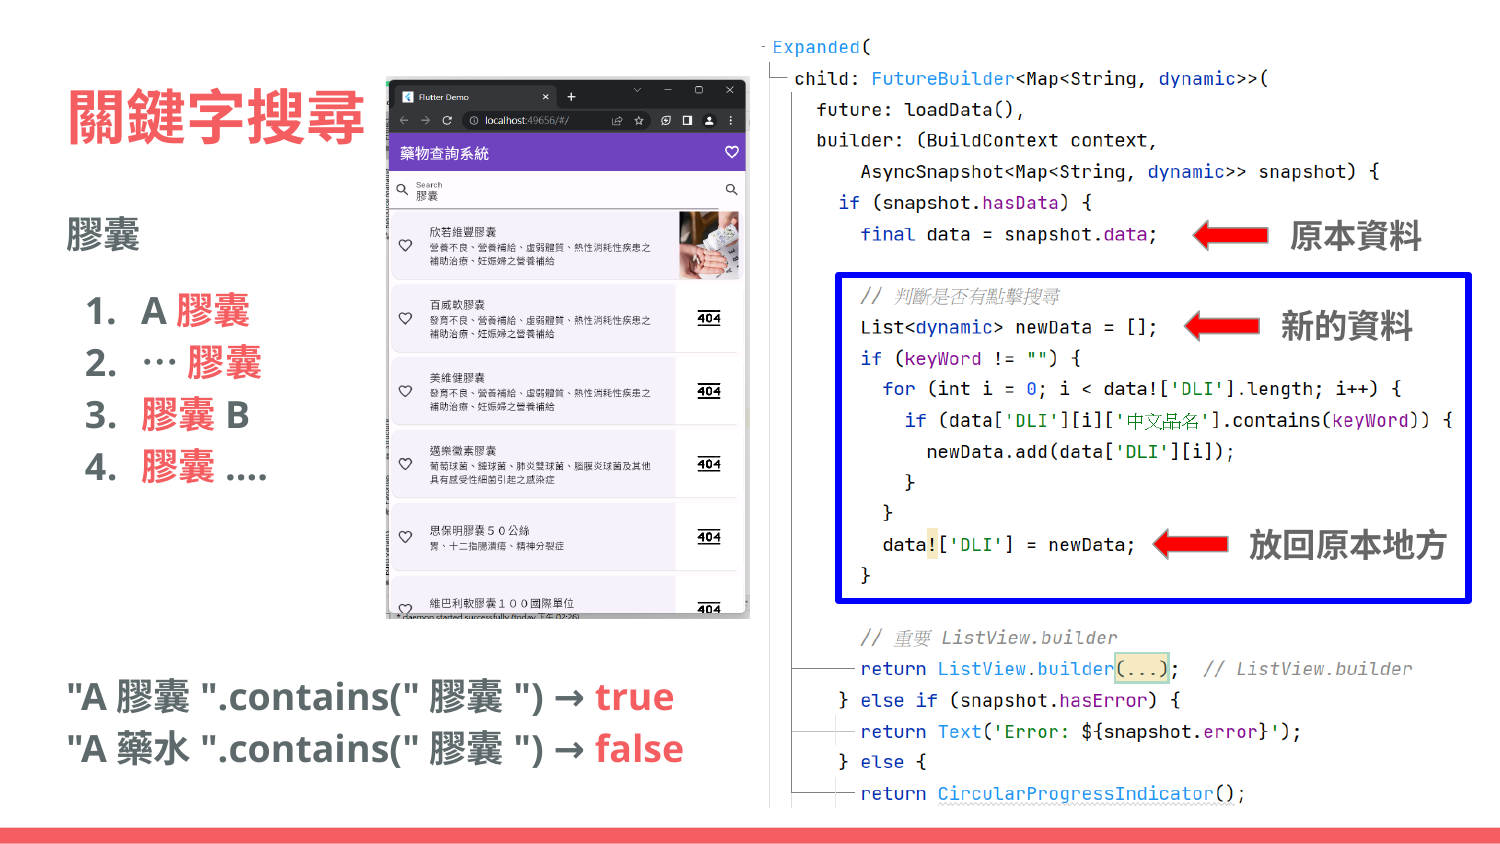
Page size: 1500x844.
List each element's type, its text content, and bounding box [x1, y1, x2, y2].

list 膠囊 A膠囊 …膠囊 膠囊B 膠囊.... "A膠囊".contains("膠囊") → true "A藥水".contains("膠囊") → false [51, 189, 756, 808]
picture [761, 28, 1469, 808]
picture [385, 75, 751, 620]
title 關鍵字搜尋 [51, 64, 756, 167]
